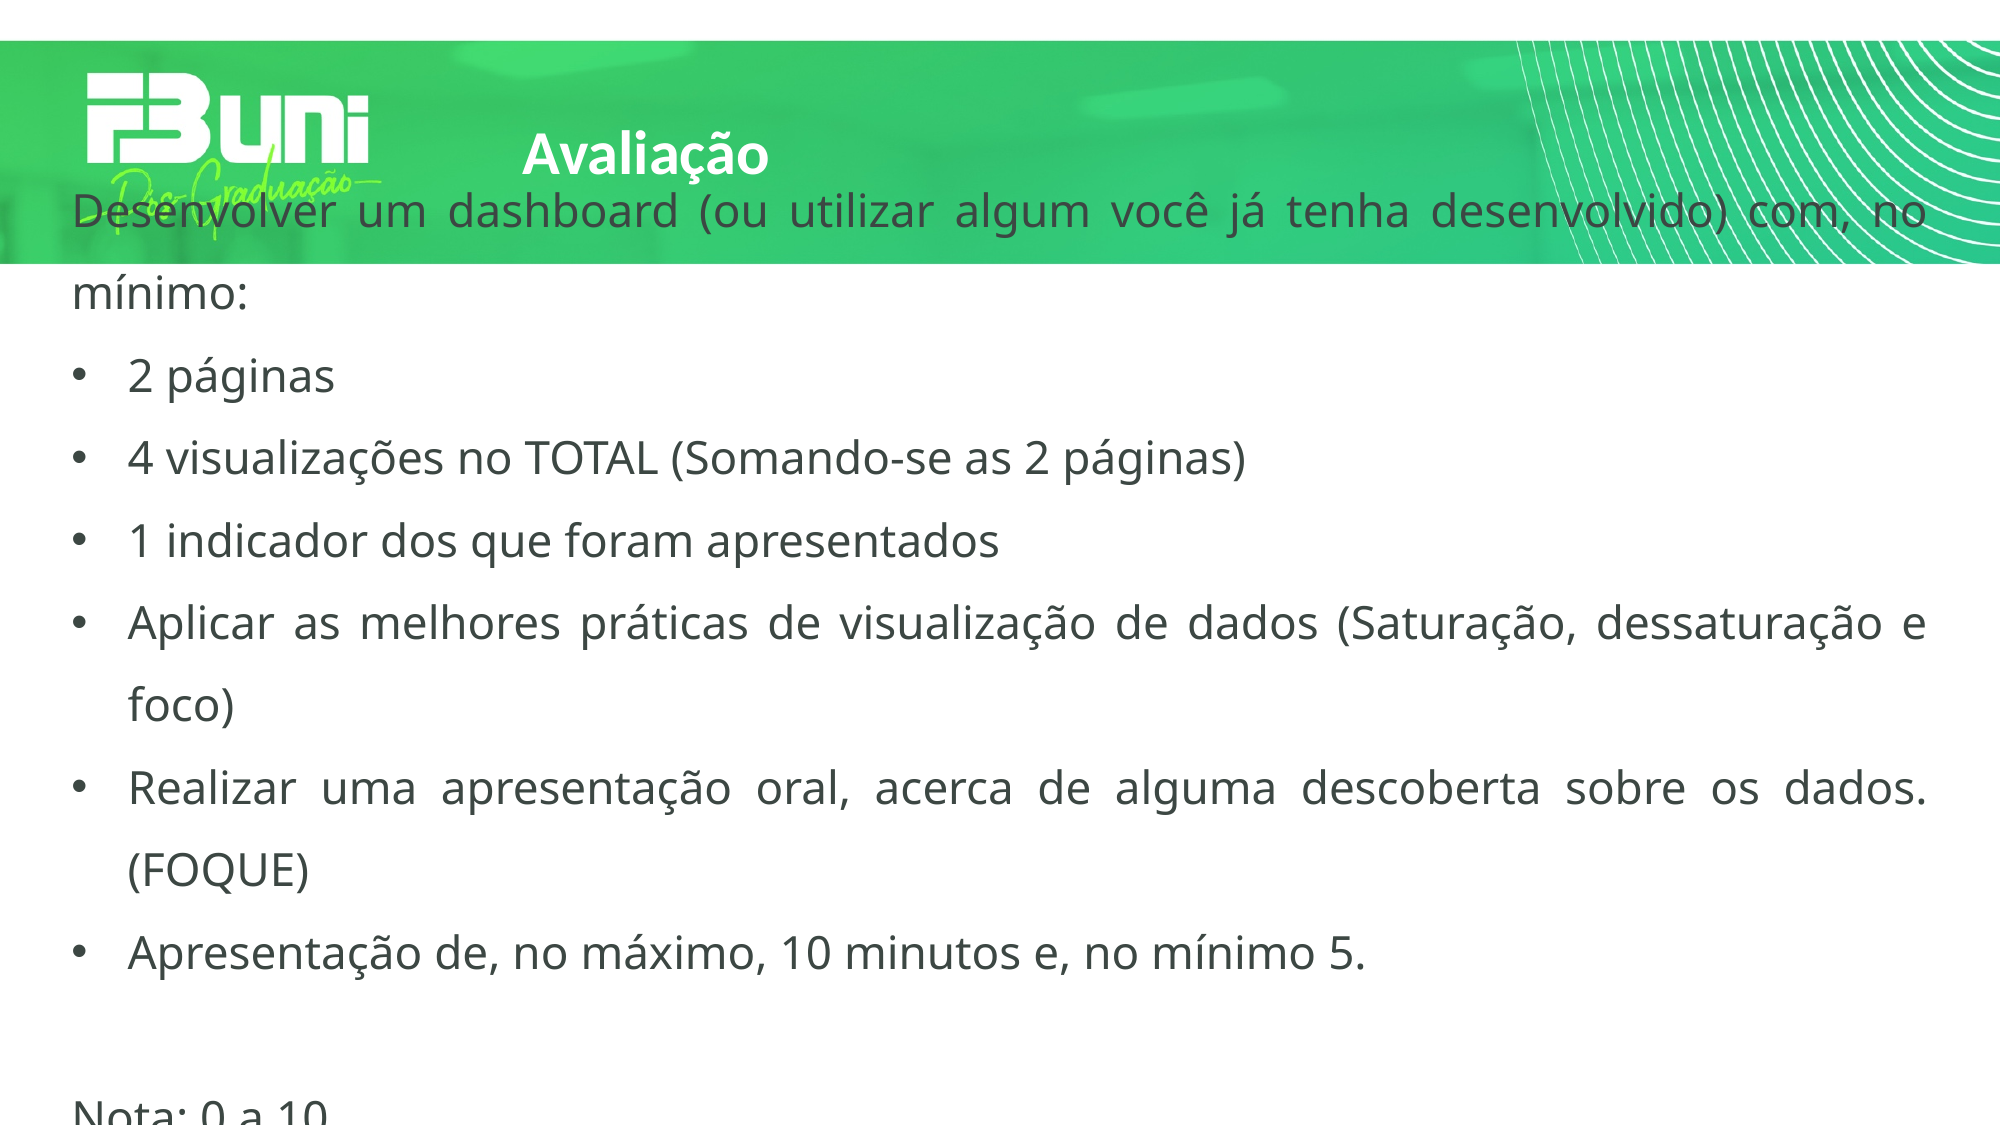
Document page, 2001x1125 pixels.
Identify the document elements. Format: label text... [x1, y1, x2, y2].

text_box Desenvolver um dashboard (ou utilizar algum você já tenha desenvolvido) com, no mínimo: 2 páginas 4 visualizações no TOTAL (Somando-se as 2 páginas) 1 indicador dos que foram apresentados Aplicar as melhores práticas de visualização de dados (Saturação, dessaturação e foco) Realizar uma apresentação oral, acerca de alguma descoberta sobre os dados. (FOQUE) Apresentação de, no máximo, 10 minutos e, no mínimo 5. Nota: 0 a 10 [56, 277, 1944, 1102]
picture [0, 0, 2000, 1125]
title Avaliação [507, 41, 2000, 266]
